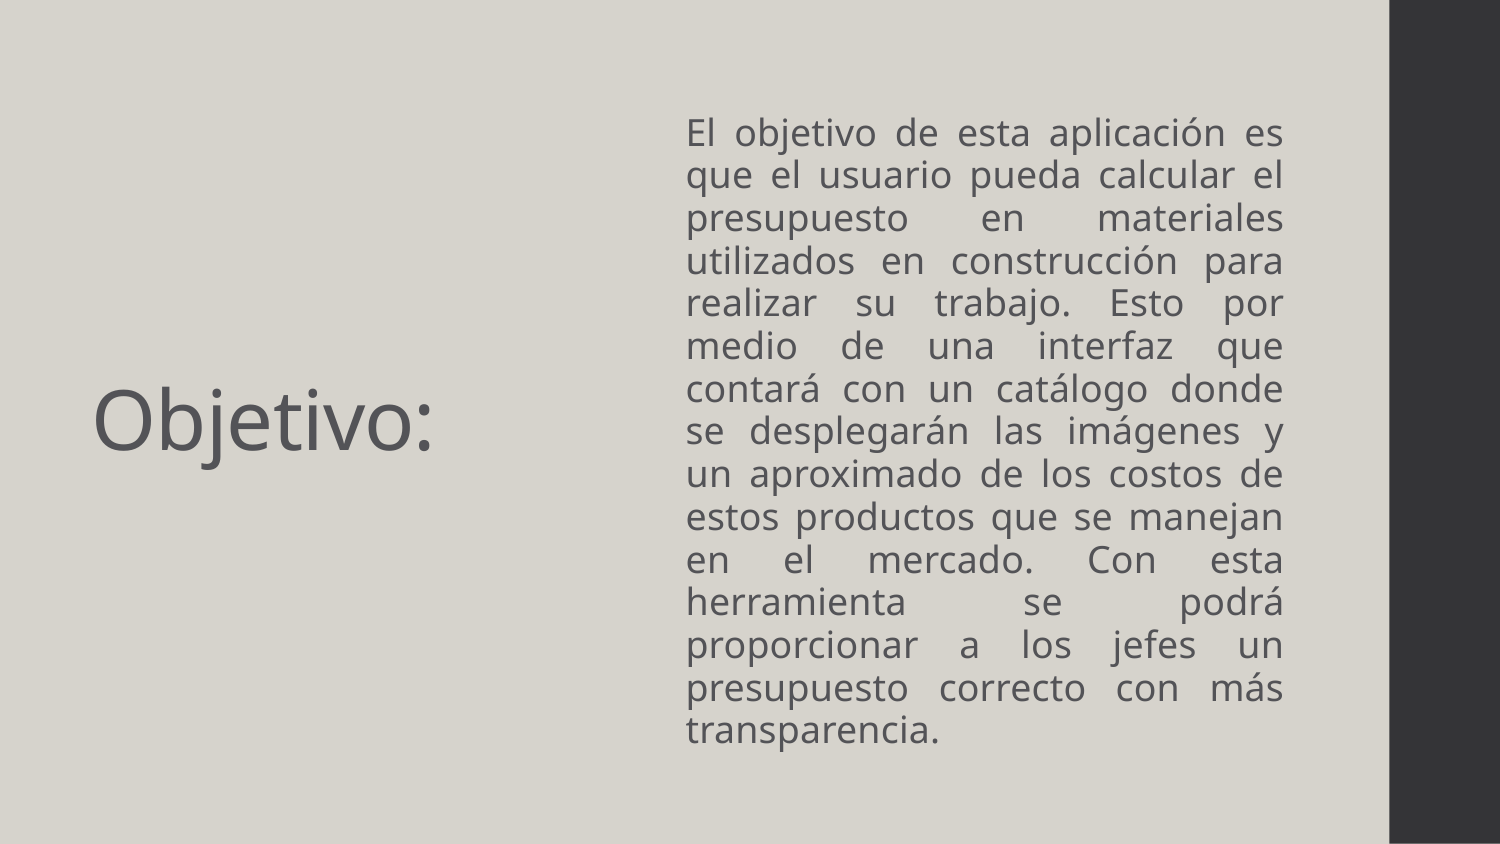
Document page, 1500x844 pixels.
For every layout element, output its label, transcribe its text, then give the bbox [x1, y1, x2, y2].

title Objetivo: [76, 360, 570, 484]
list El objetivo de esta aplicación es que el usuario pueda calcular el presupuesto en materiales utilizados en construcción para realizar su trabajo. Esto por medio de una interfaz que contará con un catálogo donde se desplegarán las imágenes y un aproximado de los costos de estos productos que se manejan en el mercado. Con esta herramienta se podrá proporcionar a los jefes un presupuesto correcto con más transparencia. [670, 193, 1300, 747]
